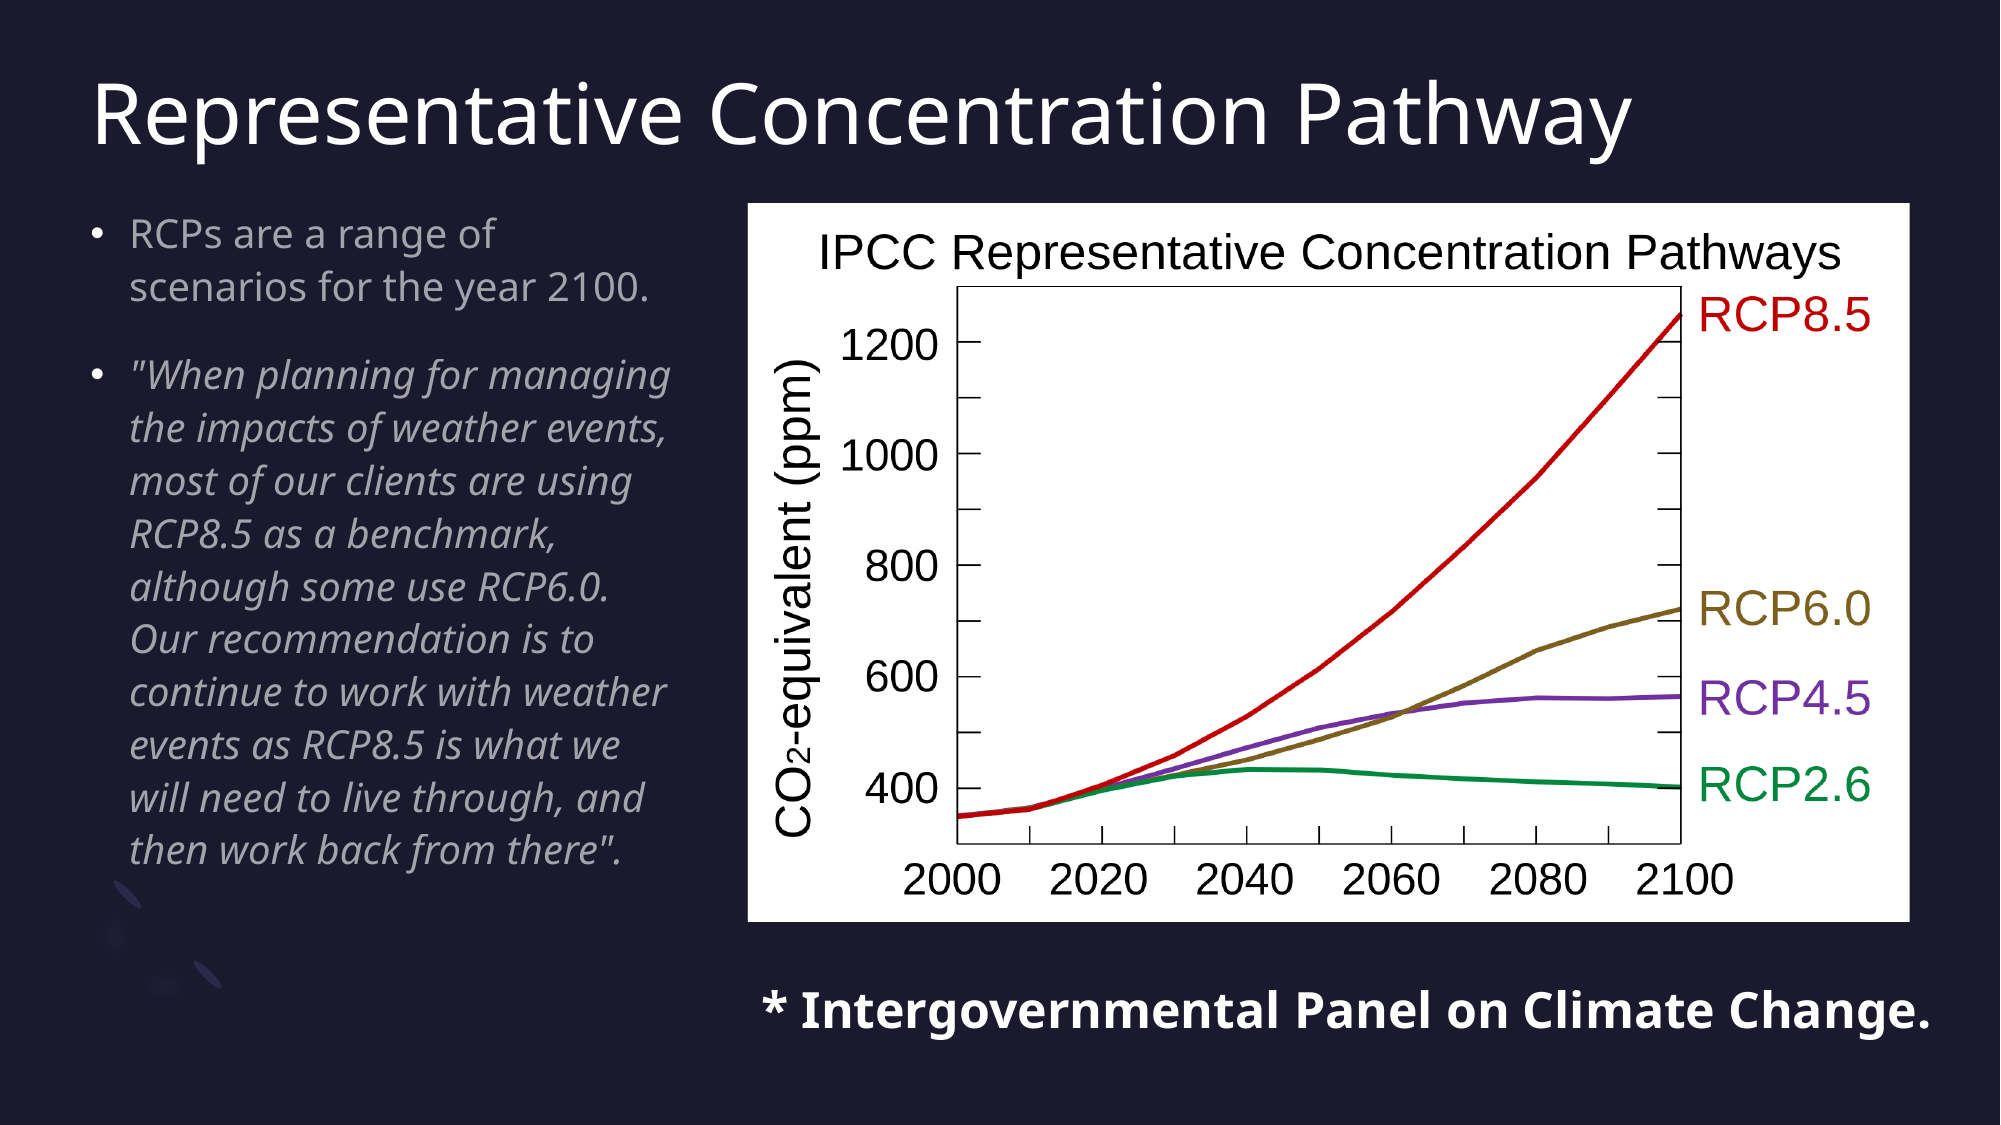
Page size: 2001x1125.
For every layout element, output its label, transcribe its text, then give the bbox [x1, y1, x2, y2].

title Representative Concentration Pathway [90, 71, 1892, 163]
text_box * Intergovernmental Panel on Climate Change. [746, 970, 1948, 1046]
picture [746, 203, 1910, 922]
list RCPs are a range of scenarios for the year 2100. "When planning for managing the impacts of weather events, most of our clients are using RCP8.5 as a benchmark, although some use RCP6.0. Our recommendation is to continue to work with weather events as RCP8.5 is what we will need to live through, and then work back from there". [90, 203, 676, 921]
